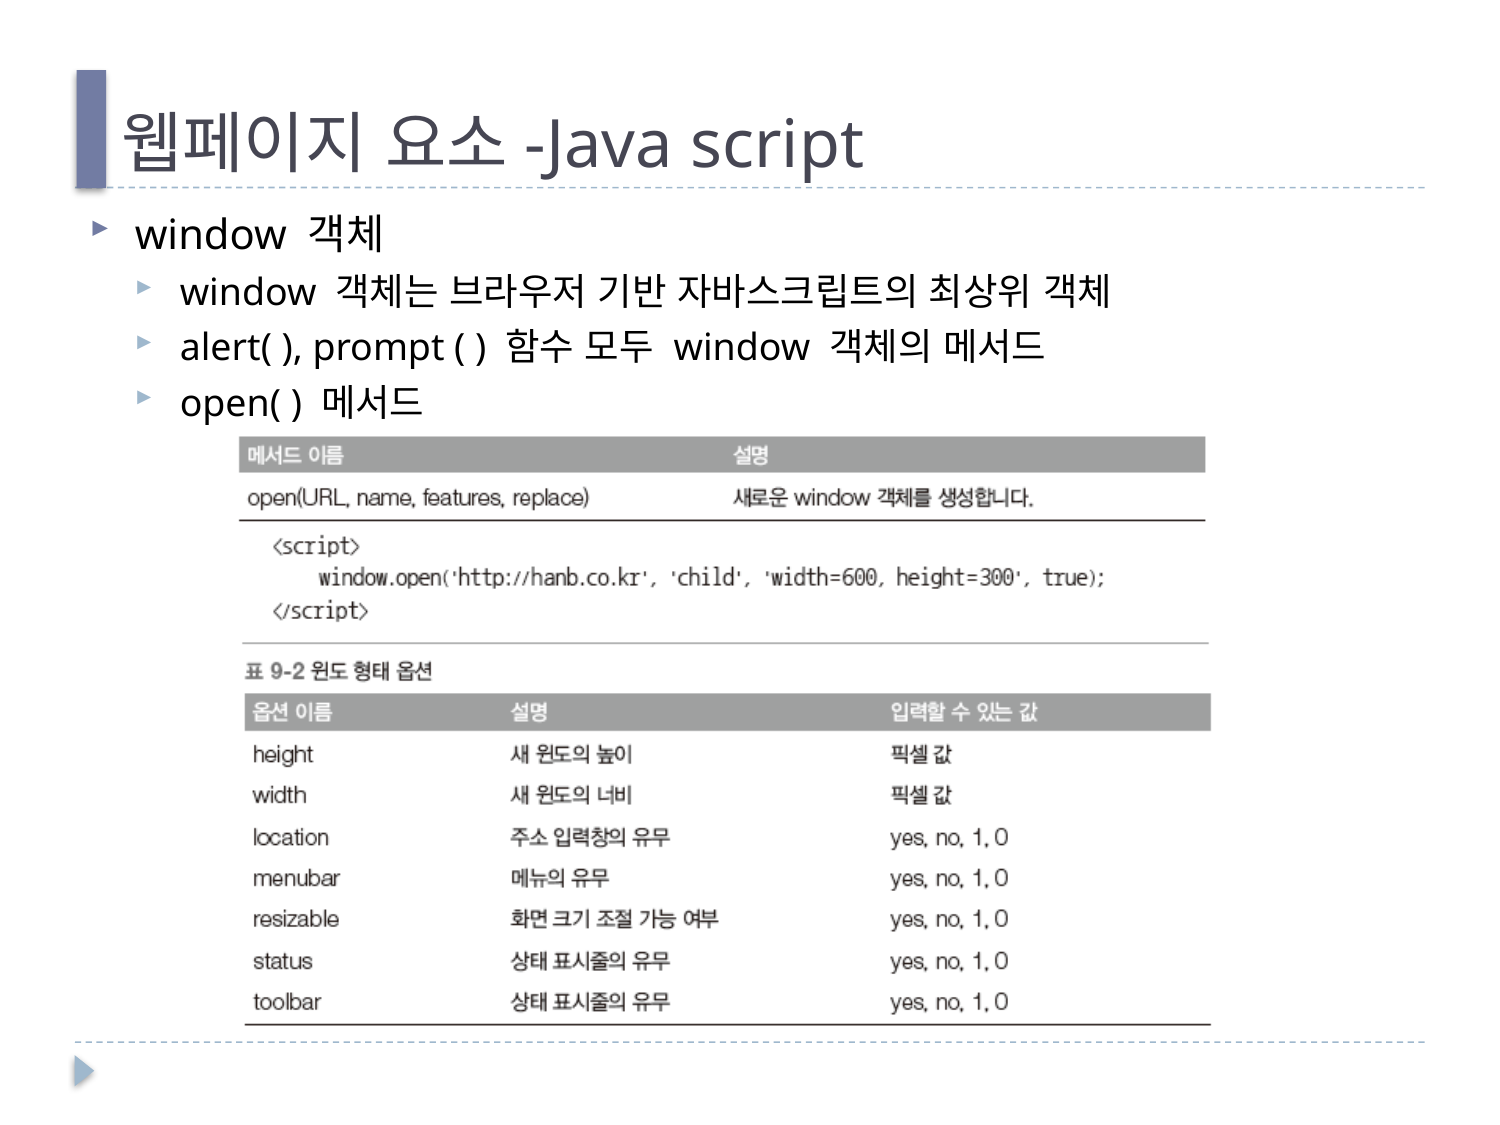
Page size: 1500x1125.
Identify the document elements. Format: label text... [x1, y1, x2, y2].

list window 객체 window 객체는 브라우저 기반 자바스크립트의 최상위 객체 alert( ), prompt ( ) 함수 모두 window 객체의 메서드 open( ) 메서드 [75, 200, 1425, 1010]
title 웹페이지 요소-Java script [106, 70, 1425, 189]
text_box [229, 432, 1220, 649]
picture [241, 656, 1219, 1033]
